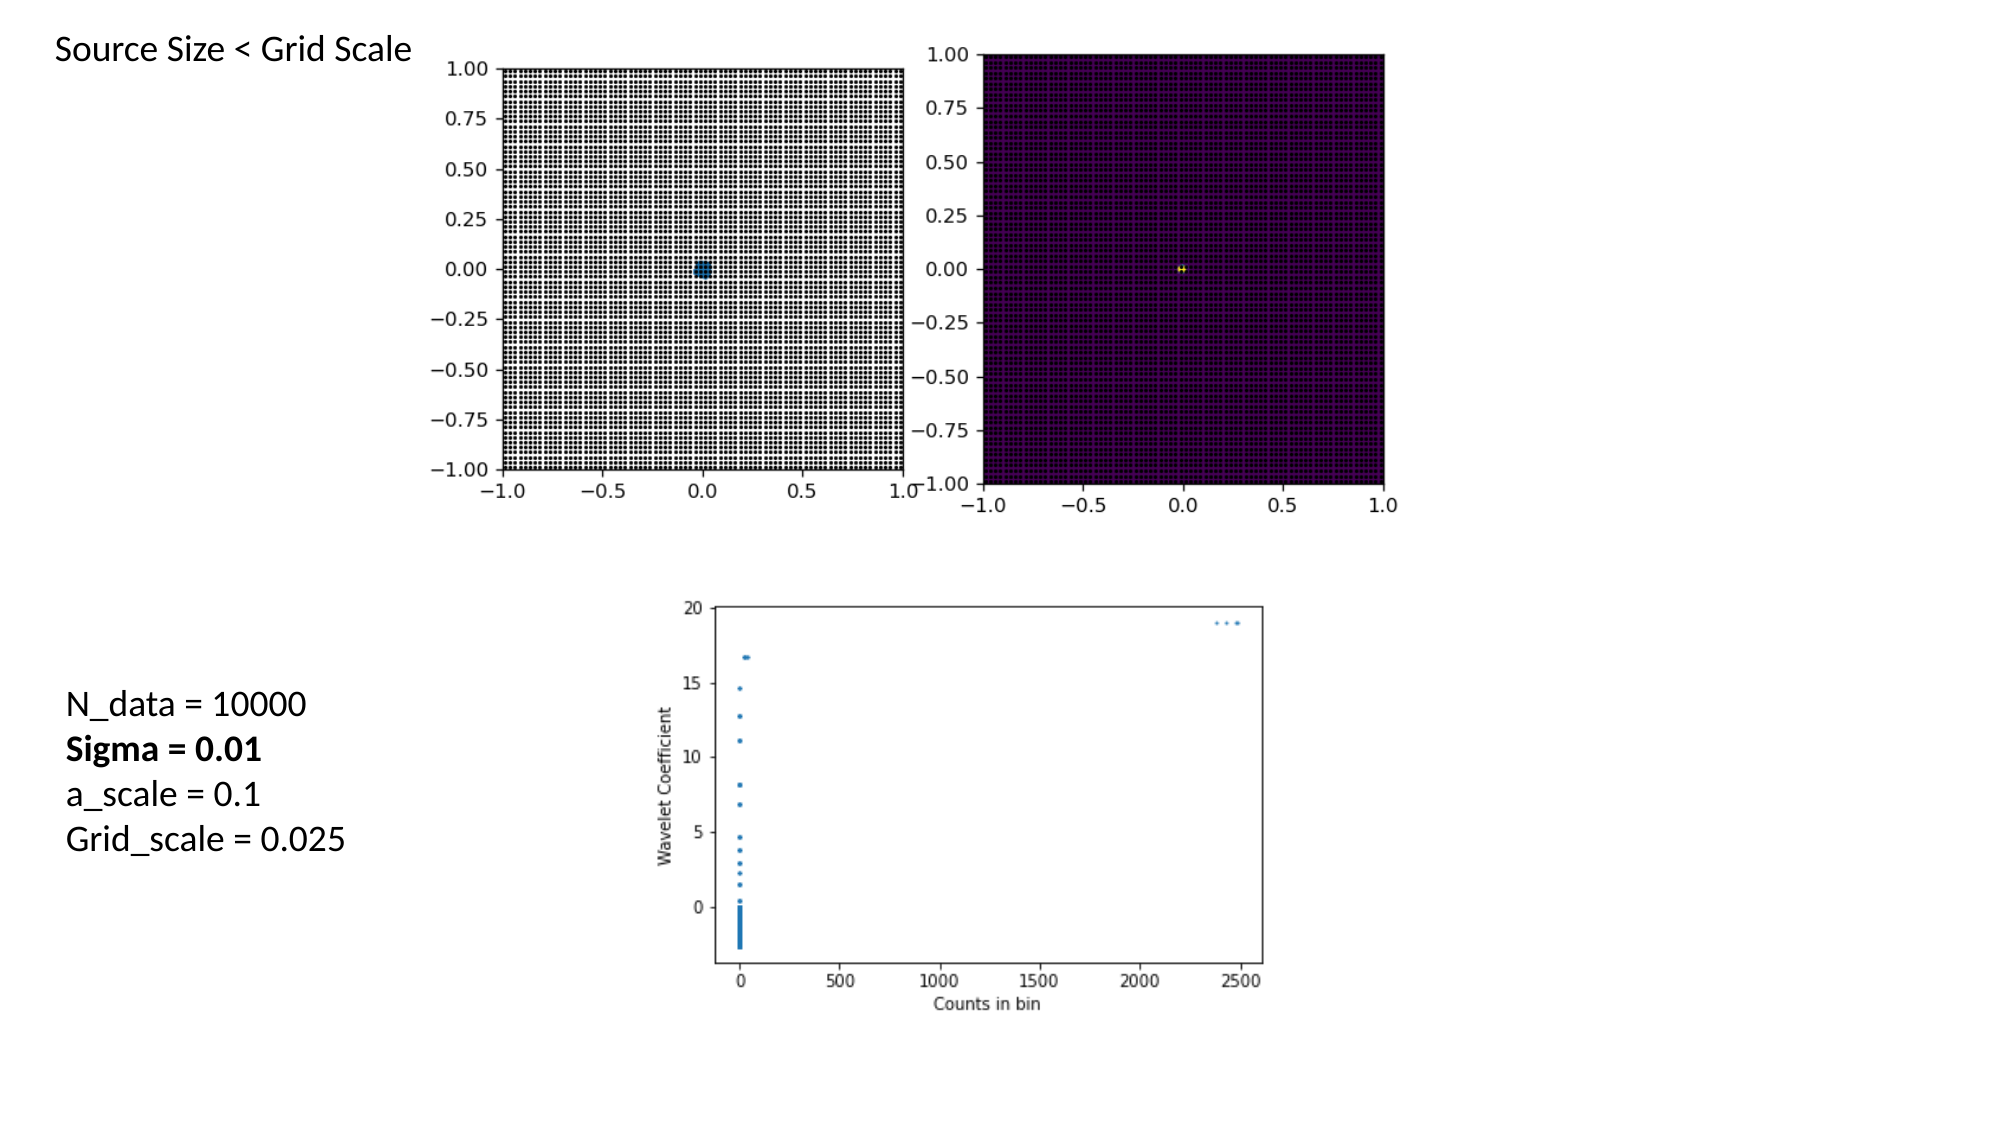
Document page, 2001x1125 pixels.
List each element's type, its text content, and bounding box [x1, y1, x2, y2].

picture [414, 33, 1413, 530]
picture [648, 590, 1272, 1025]
text_box N_data = 10000 Sigma = 0.01 a_scale = 0.1 Grid_scale = 0.025 [51, 671, 530, 867]
text_box Source Size < Grid Scale [40, 16, 1624, 77]
